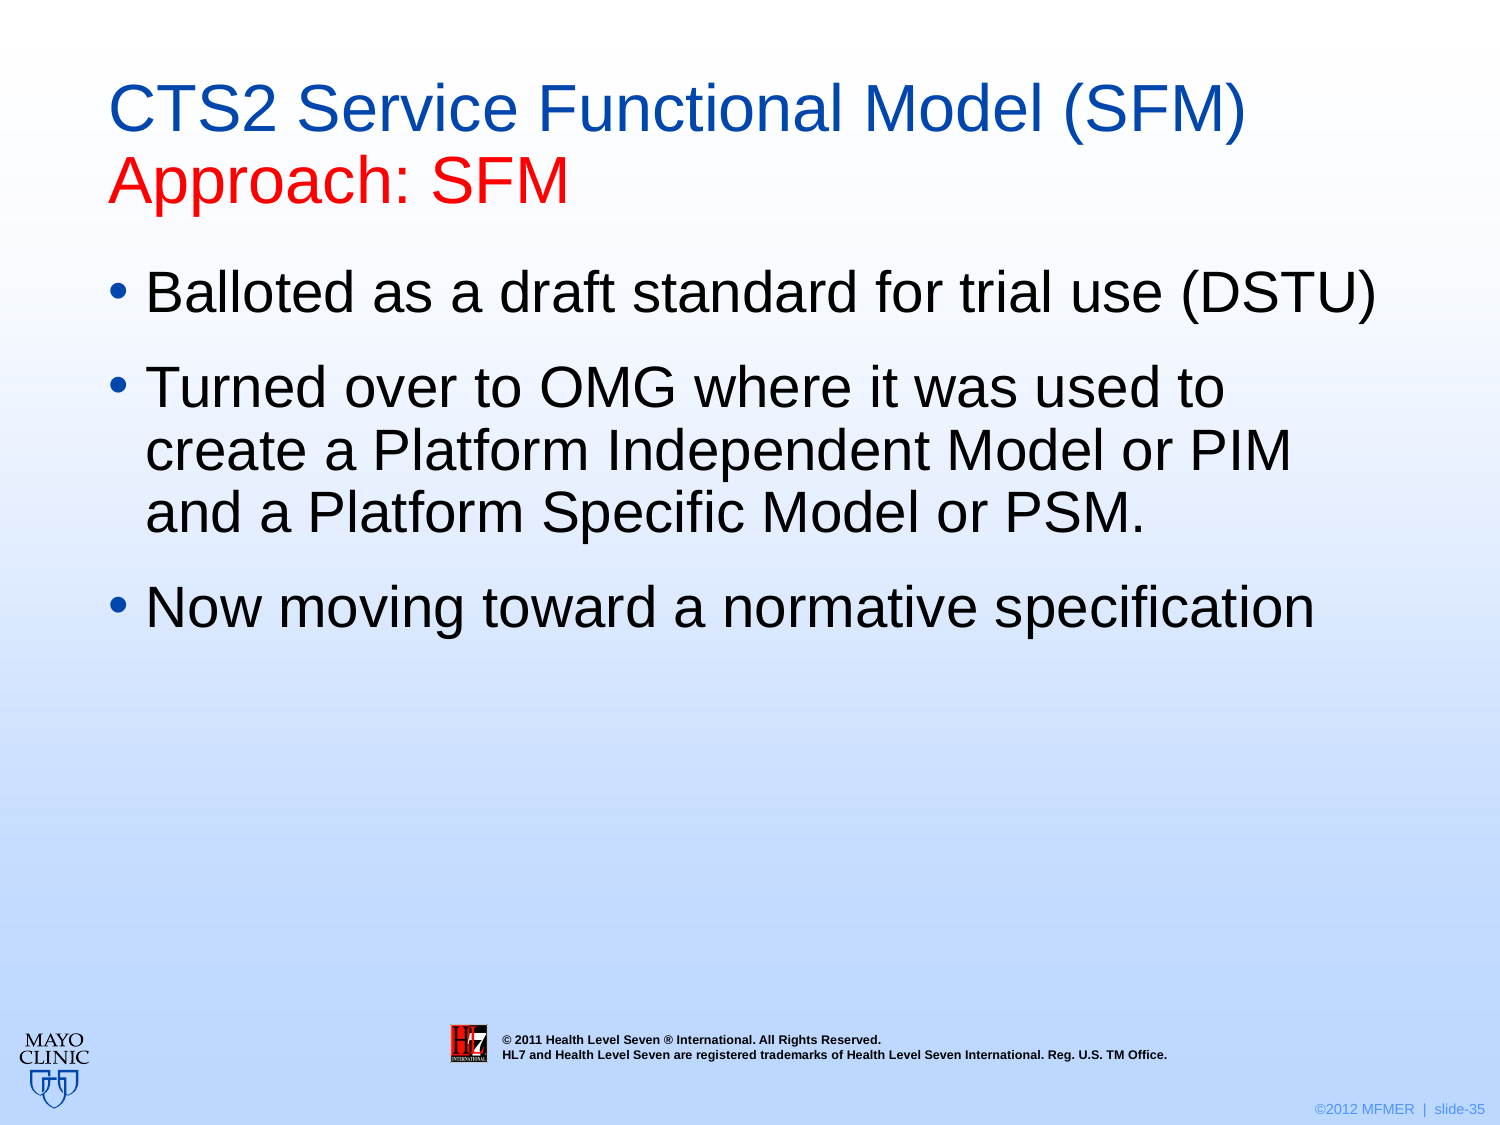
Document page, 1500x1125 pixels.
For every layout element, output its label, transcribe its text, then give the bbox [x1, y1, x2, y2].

list Balloted as a draft standard for trial use (DSTU) Turned over to OMG where it was used to create a Platform Independent Model or PIM and a Platform Specific Model or PSM. Now moving toward a normative specification [108, 224, 1392, 1013]
title CTS2 Service Functional Model (SFM) Approach: SFM [108, 0, 1392, 224]
picture [0, 0, 1500, 1125]
